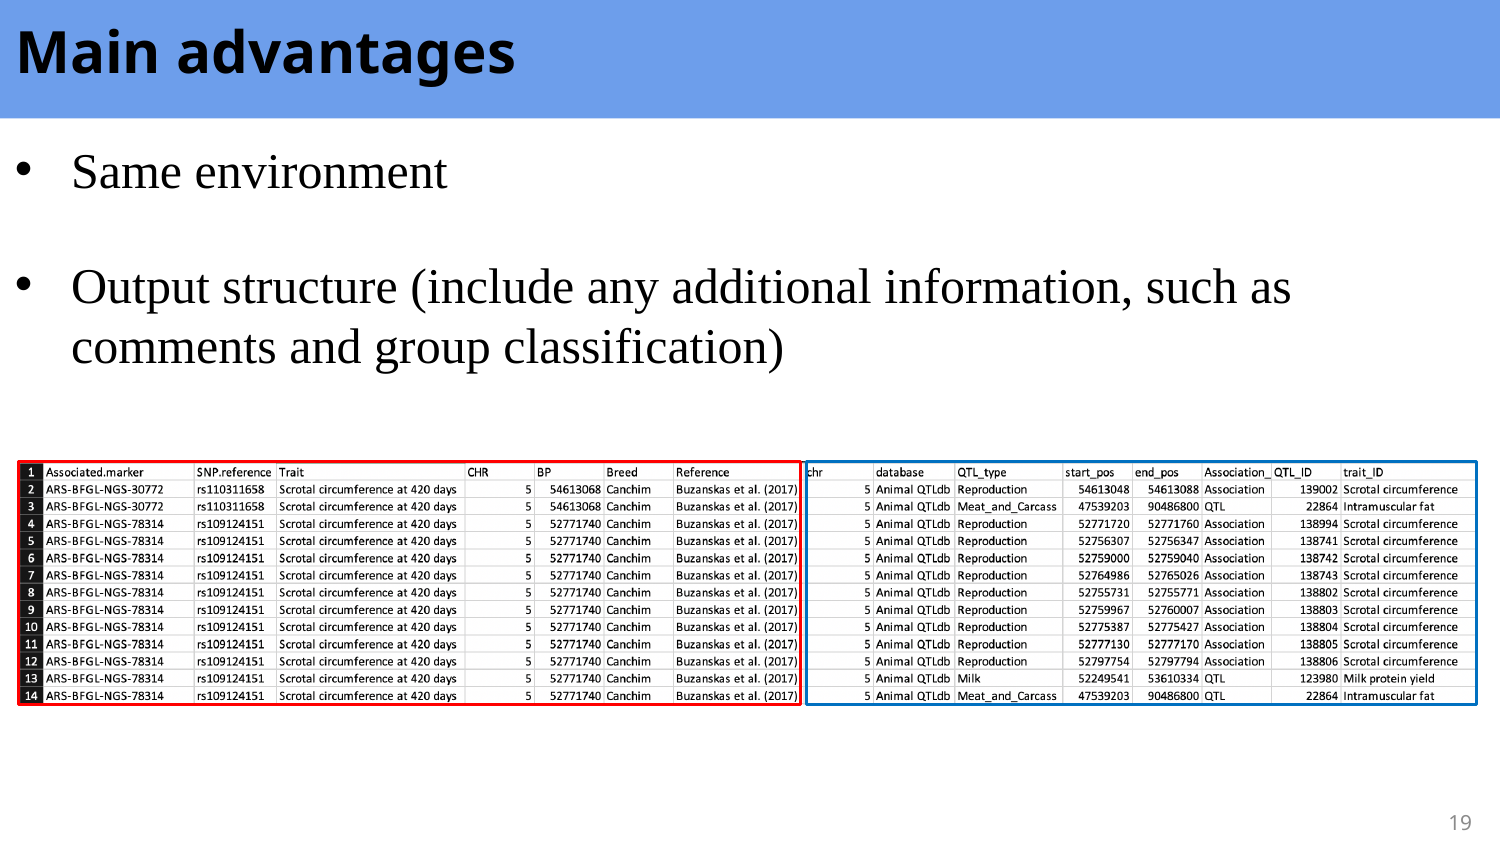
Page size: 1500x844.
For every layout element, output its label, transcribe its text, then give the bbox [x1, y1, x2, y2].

picture [18, 461, 1477, 705]
text_box Main advantages [0, 0, 1500, 119]
text_box Same environment [0, 130, 1477, 206]
slide_number 19 [1374, 803, 1487, 844]
text_box Output structure (include any additional information, such as comments and group classification) [0, 245, 1477, 381]
